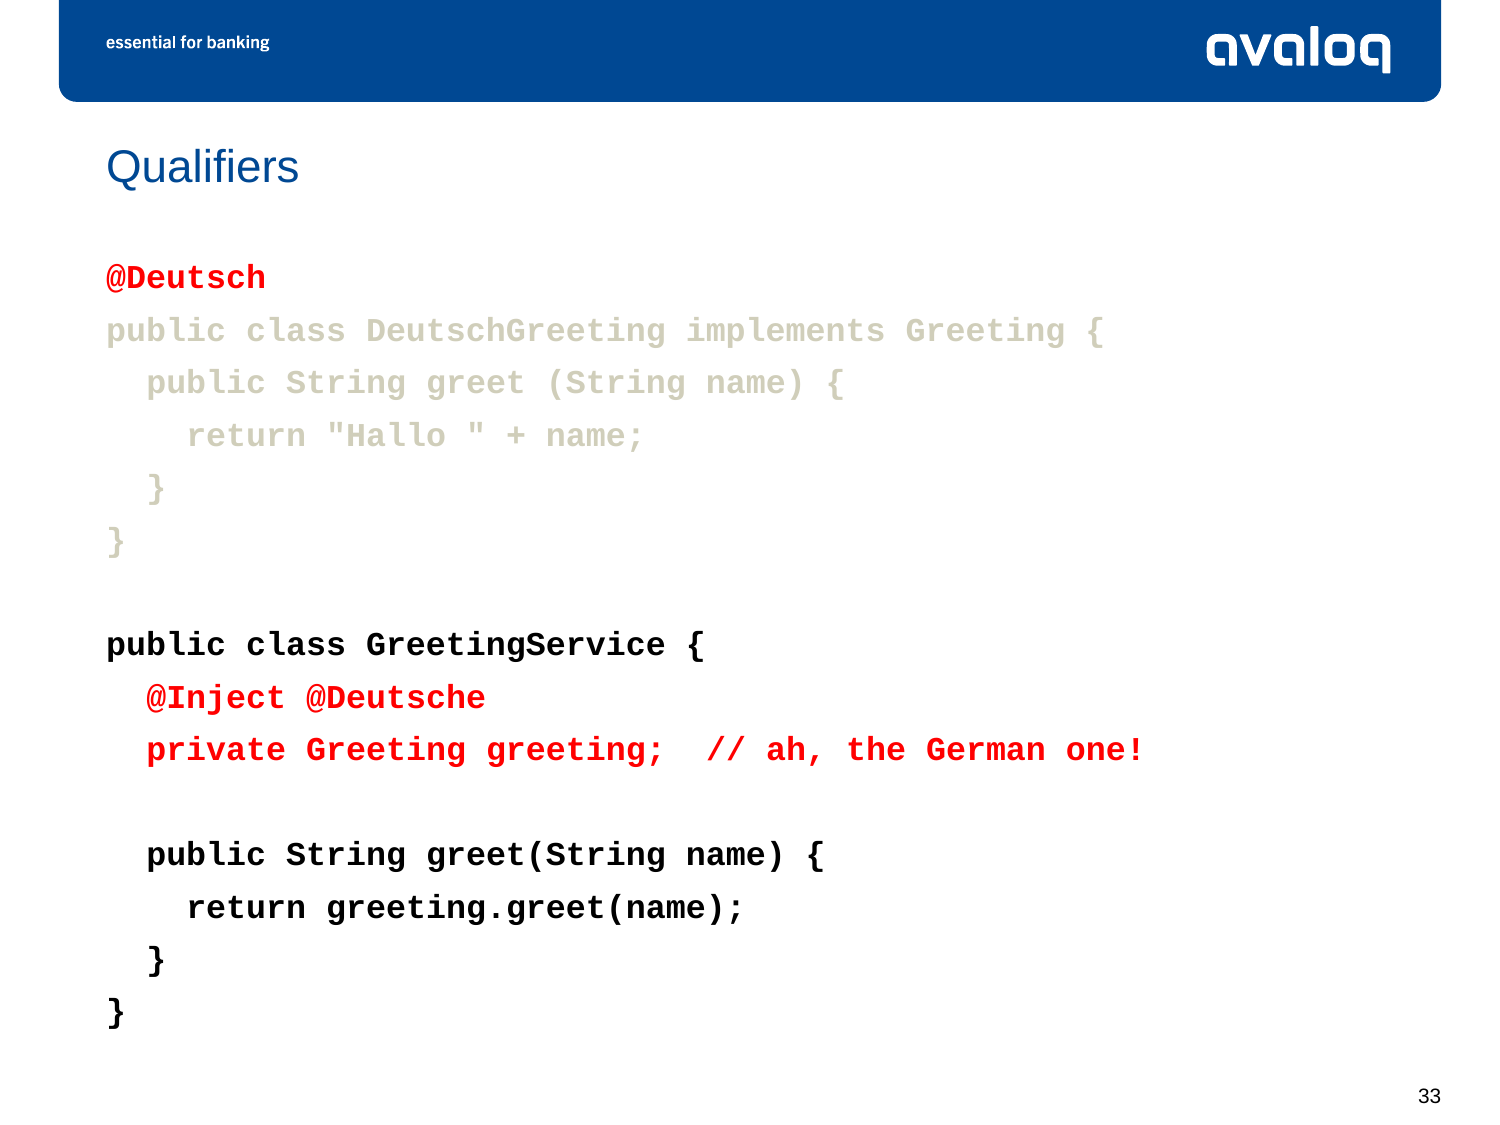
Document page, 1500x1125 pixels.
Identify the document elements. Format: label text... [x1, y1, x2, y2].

slide_number 33 [1200, 1082, 1442, 1112]
title Qualifiers [105, 142, 1394, 215]
list @Deutsch public class DeutschGreeting implements Greeting { public String greet (String name) { return "Hallo " + name; } } public class GreetingService { @Inject @Deutsche private Greeting greeting; // ah, the German one! public String greet(String name) { return greeting.greet(name); } } [105, 255, 1394, 1042]
